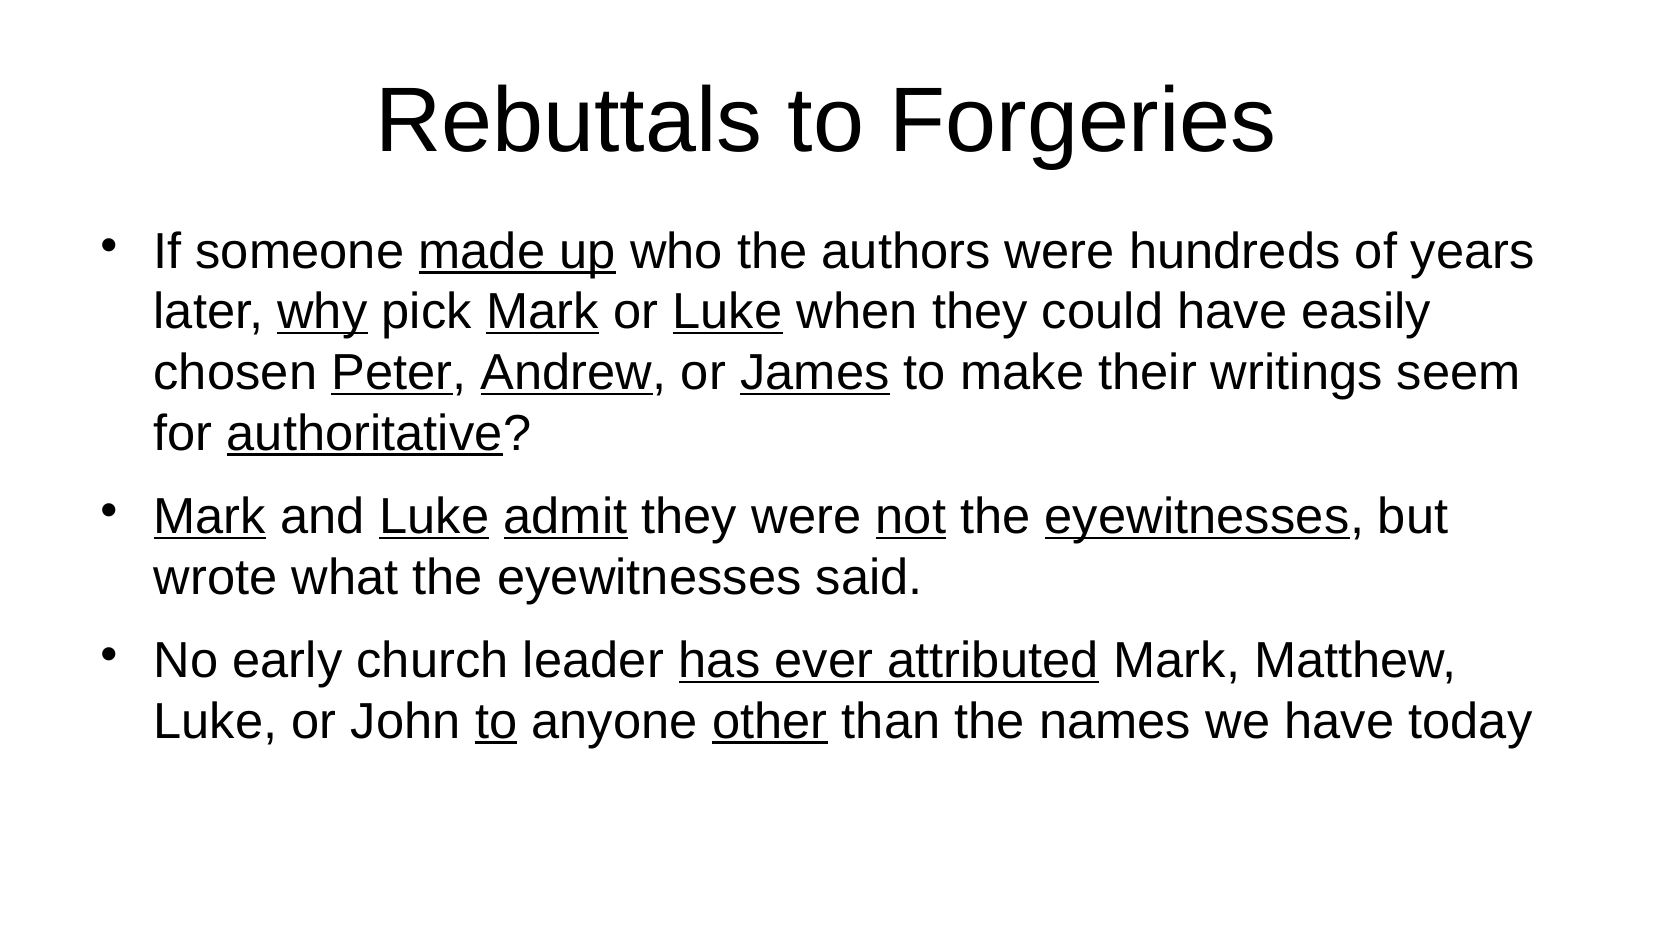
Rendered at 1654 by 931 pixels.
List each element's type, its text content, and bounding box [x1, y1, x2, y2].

title Rebuttals to Forgeries [82, 37, 1571, 193]
list If someone made up who the authors were hundreds of years later, why pick Mark or Luke when they could have easily chosen Peter, Andrew, or James to make their writings seem for authoritative? Mark and Luke admit they were not the eyewitnesses, but wrote what the eyewitnesses said. No early church leader has ever attributed Mark, Matthew, Luke, or John to anyone other than the names we have today [82, 217, 1571, 757]
